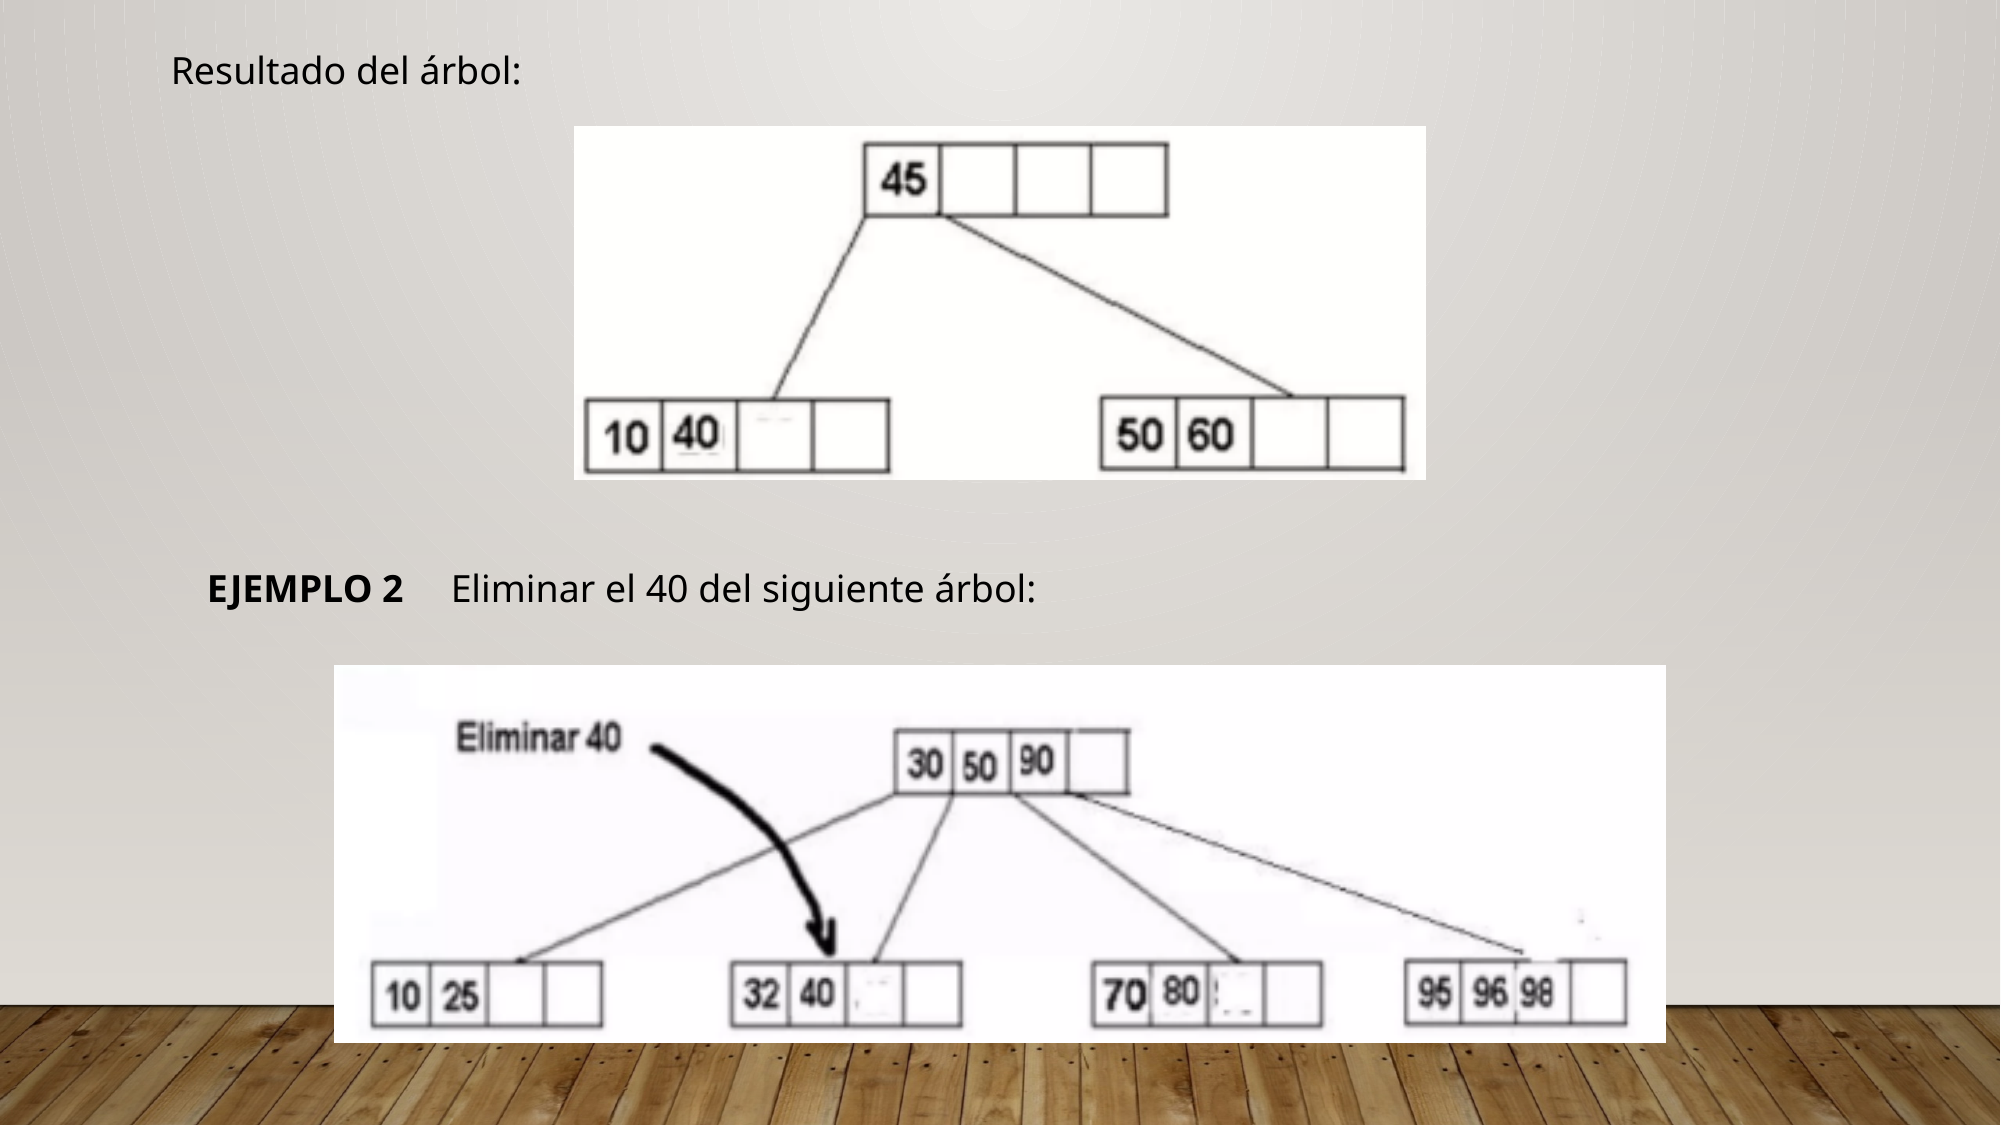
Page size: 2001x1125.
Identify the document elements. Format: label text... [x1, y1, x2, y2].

text_box EJEMPLO 2 [192, 558, 419, 618]
text_box Resultado del árbol: [156, 39, 537, 100]
picture [0, 665, 2000, 1125]
picture [573, 125, 1426, 481]
text_box Eliminar el 40 del siguiente árbol: [436, 558, 1053, 618]
